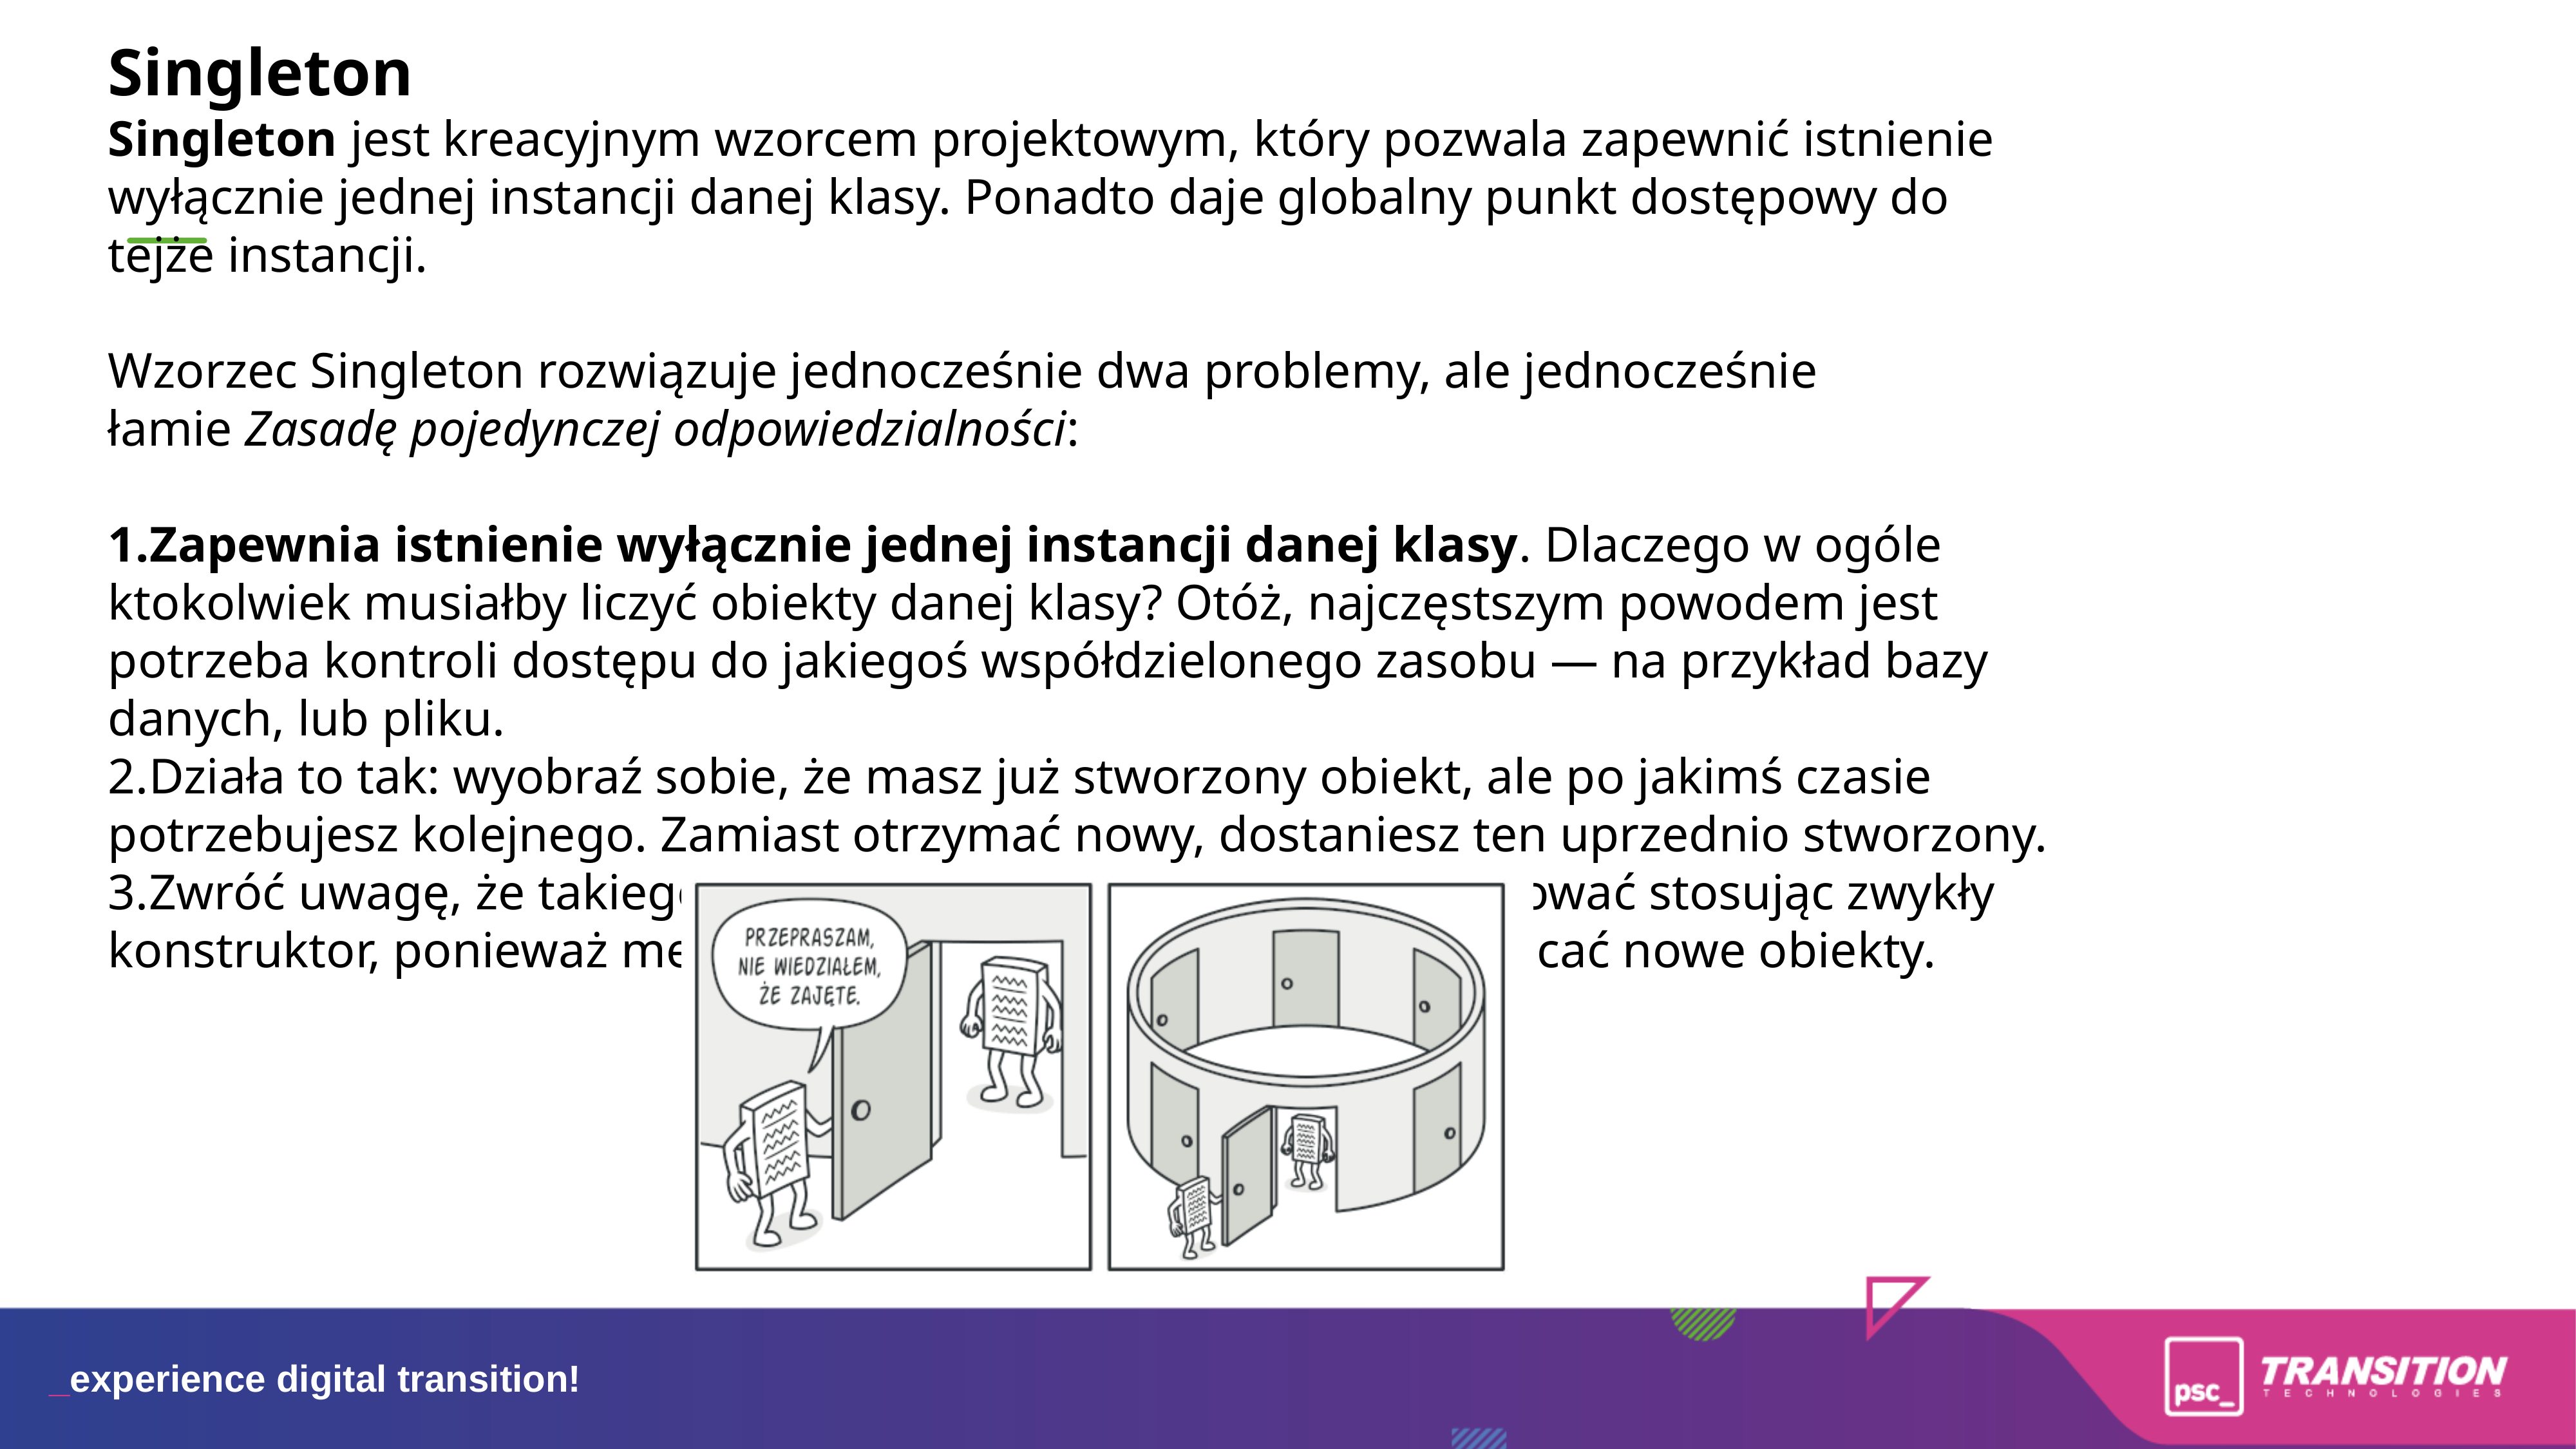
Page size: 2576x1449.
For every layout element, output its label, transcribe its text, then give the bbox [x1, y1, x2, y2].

title Singleton [108, 25, 2330, 269]
text_box Singleton jest kreacyjnym wzorcem projektowym, który pozwala zapewnić istnienie wyłącznie jednej instancji danej klasy. Ponadto daje globalny punkt dostępowy do tejże instancji. Wzorzec Singleton rozwiązuje jednocześnie dwa problemy, ale jednocześnie łamie Zasadę pojedynczej odpowiedzialności: Zapewnia istnienie wyłącznie jednej instancji danej klasy. Dlaczego w ogóle ktokolwiek musiałby liczyć obiekty danej klasy? Otóż, najczęstszym powodem jest potrzeba kontroli dostępu do jakiegoś współdzielonego zasobu — na przykład bazy danych, lub pliku. Działa to tak: wyobraź sobie, że masz już stworzony obiekt, ale po jakimś czasie potrzebujesz kolejnego. Zamiast otrzymać nowy, dostaniesz ten uprzednio stworzony. Zwróć uwagę, że takiego zachowania nie da się zaimplementować stosując zwykły konstruktor, ponieważ metody te z definicji muszą zawsze zwracać nowe obiekty. [108, 106, 2109, 1094]
picture [0, 864, 2576, 1449]
